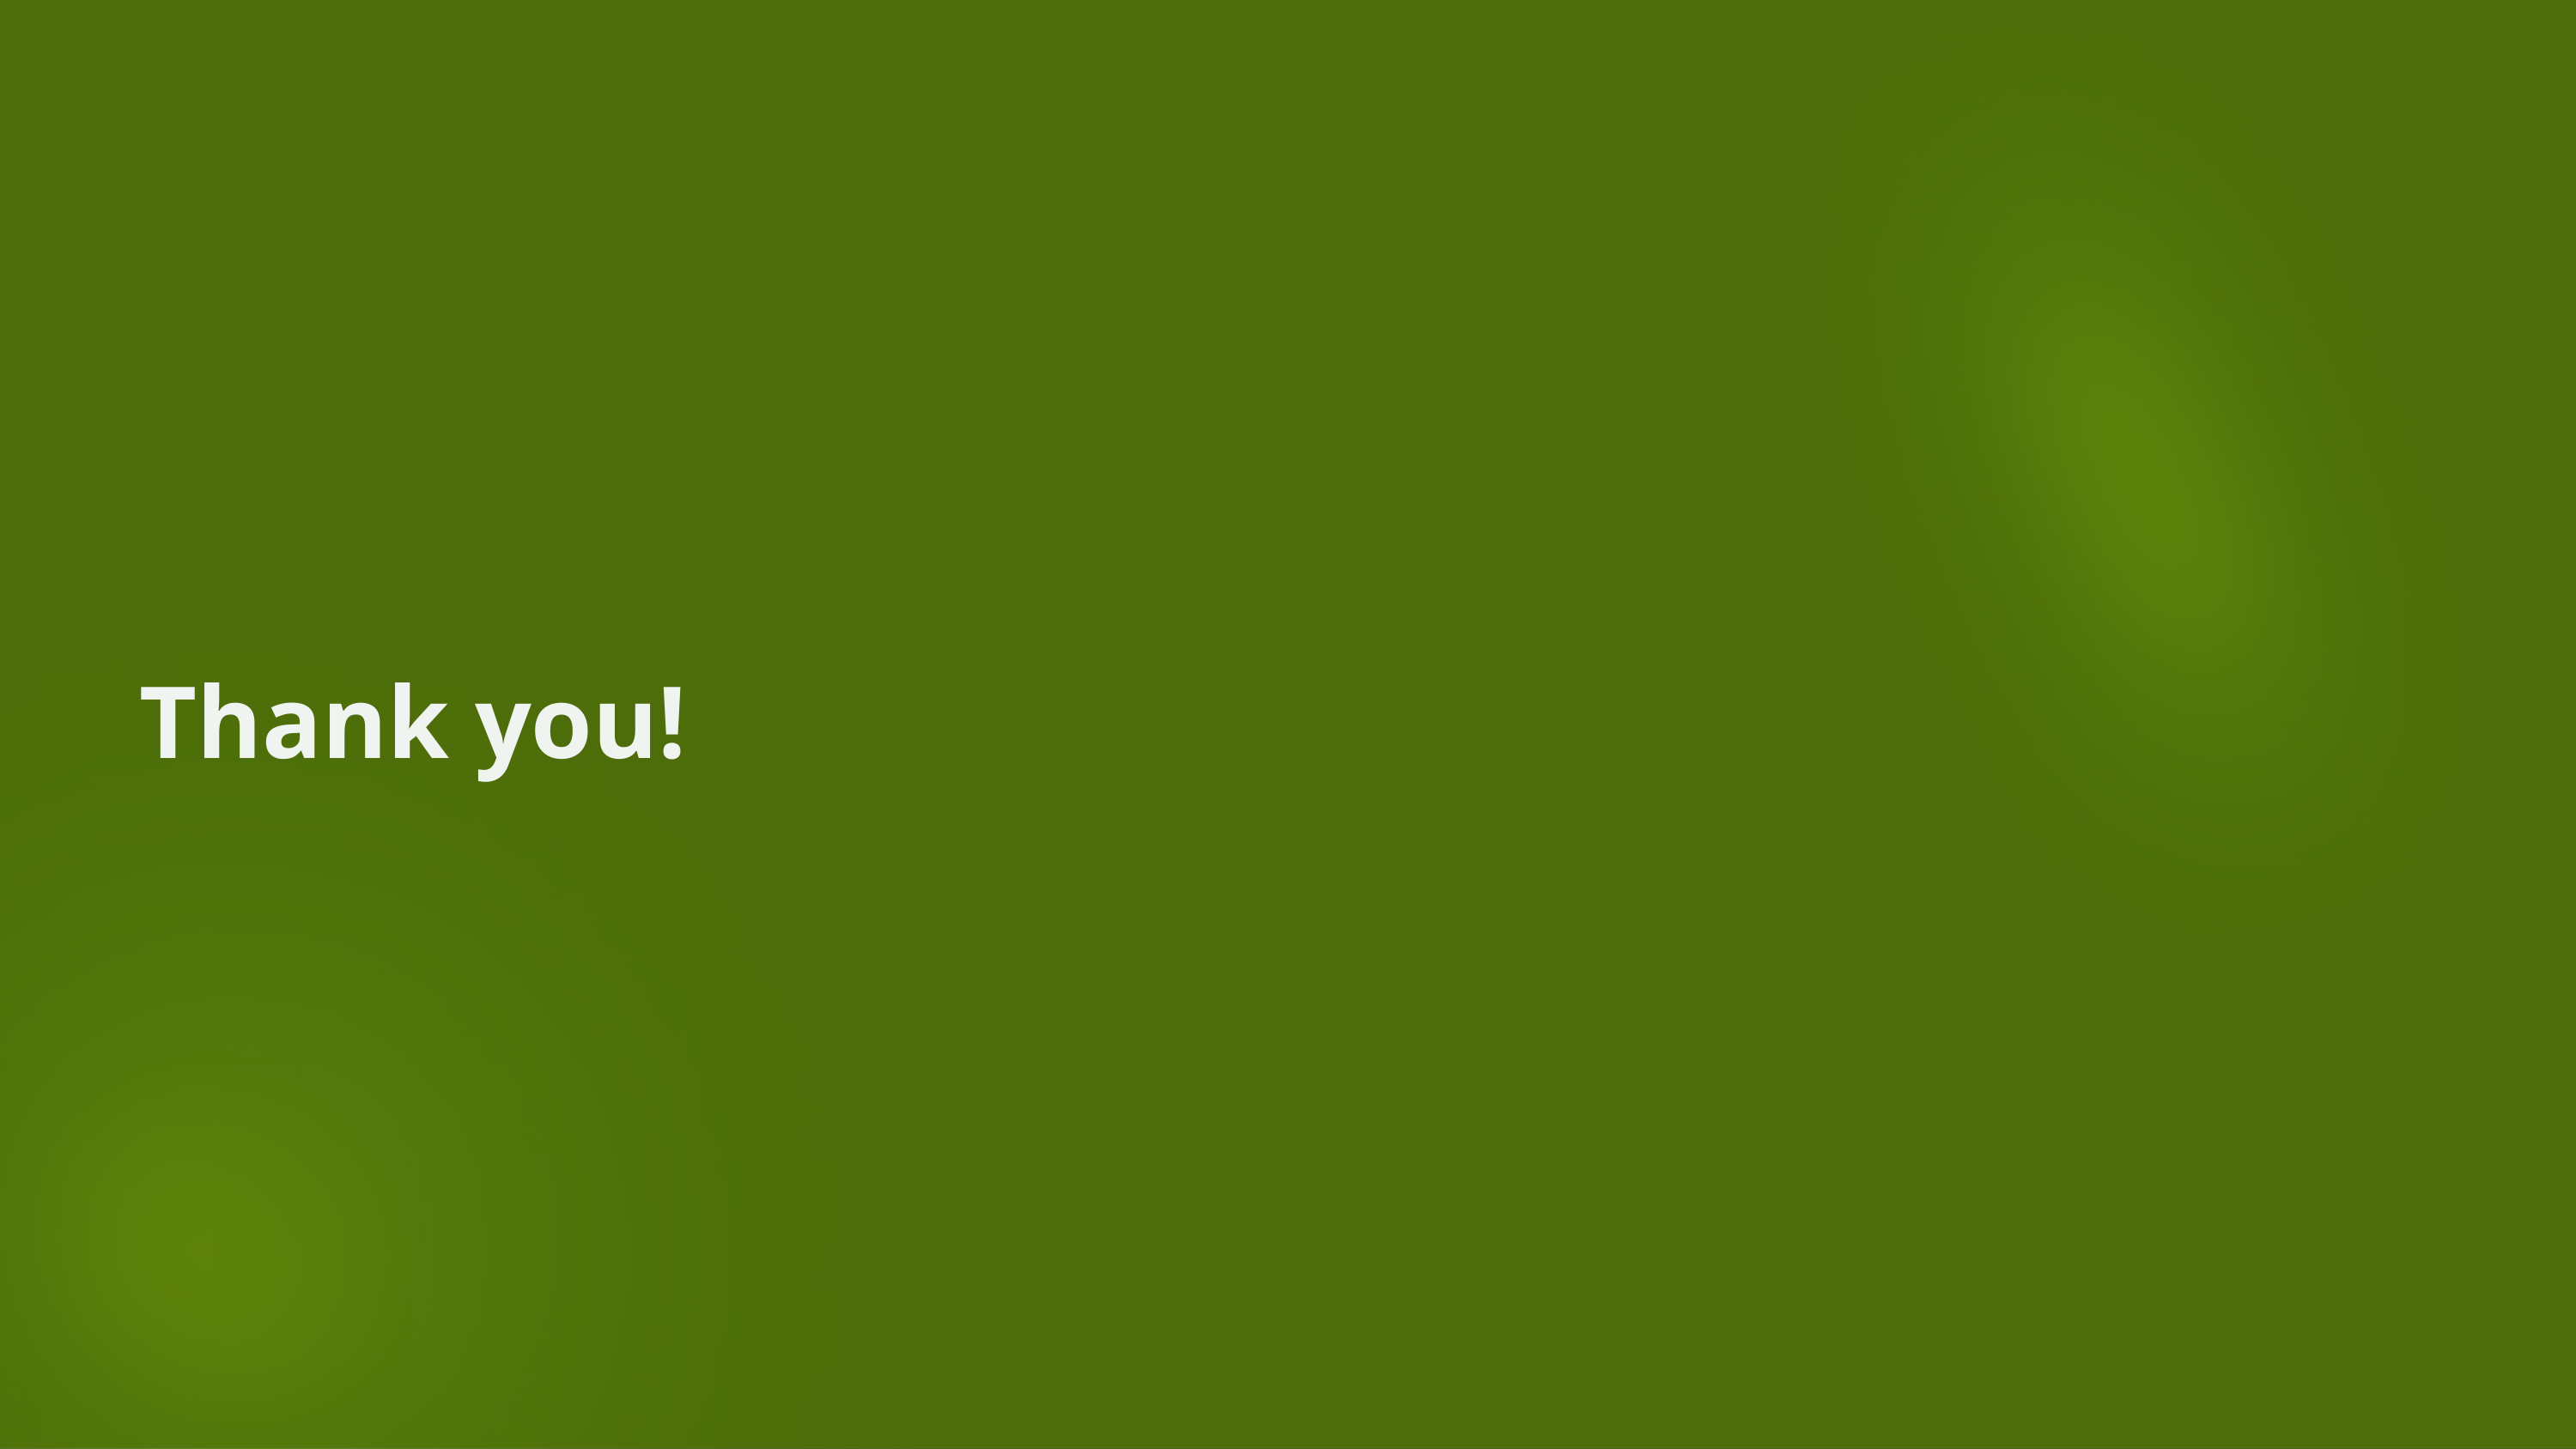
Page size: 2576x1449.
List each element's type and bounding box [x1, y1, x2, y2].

text_box [0, 0, 2576, 1449]
